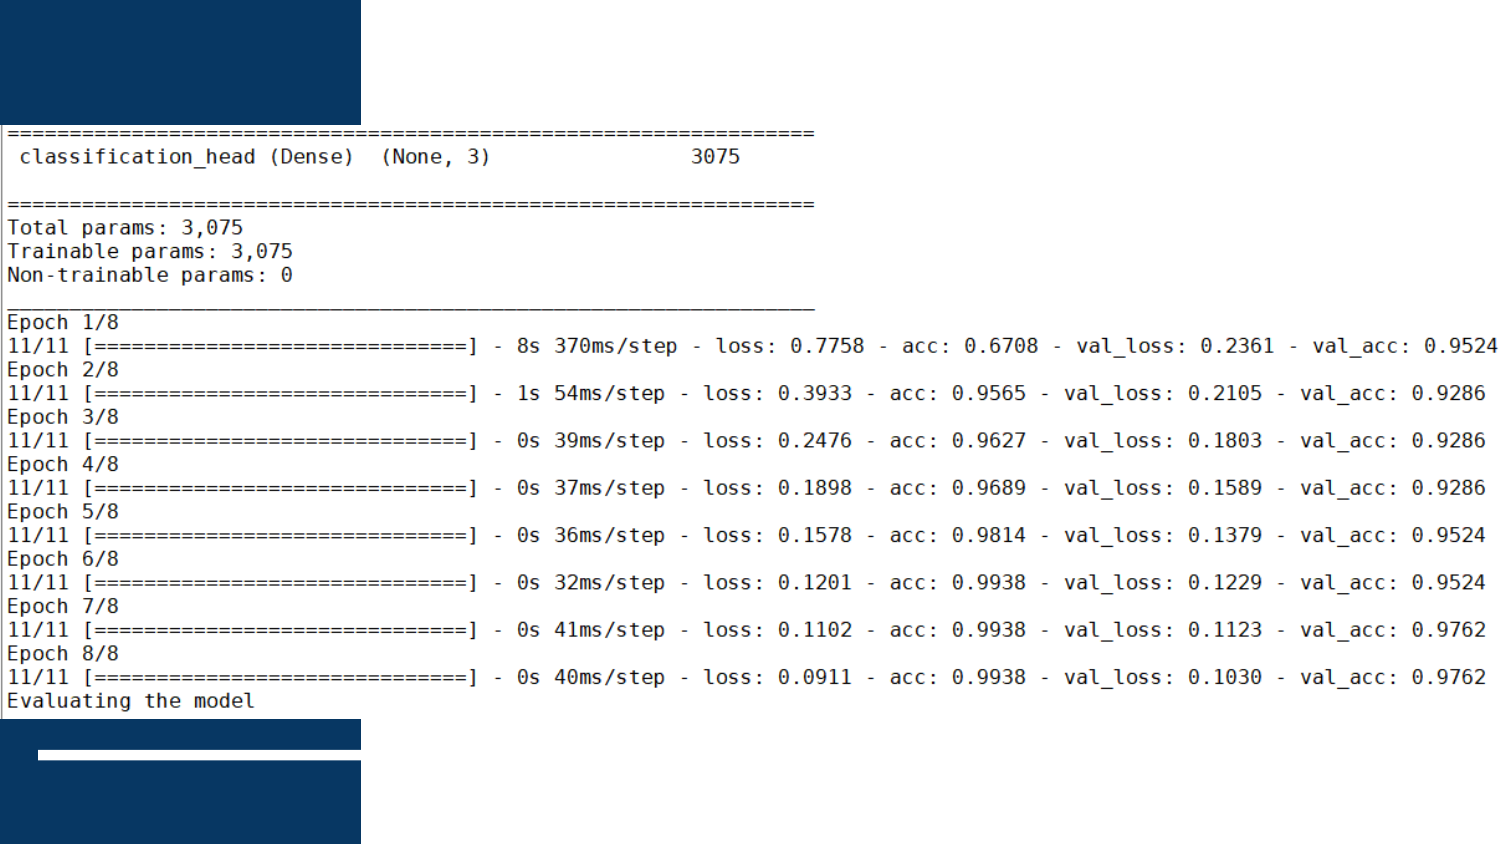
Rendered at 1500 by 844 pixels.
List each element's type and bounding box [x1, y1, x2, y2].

picture [0, 125, 1500, 719]
